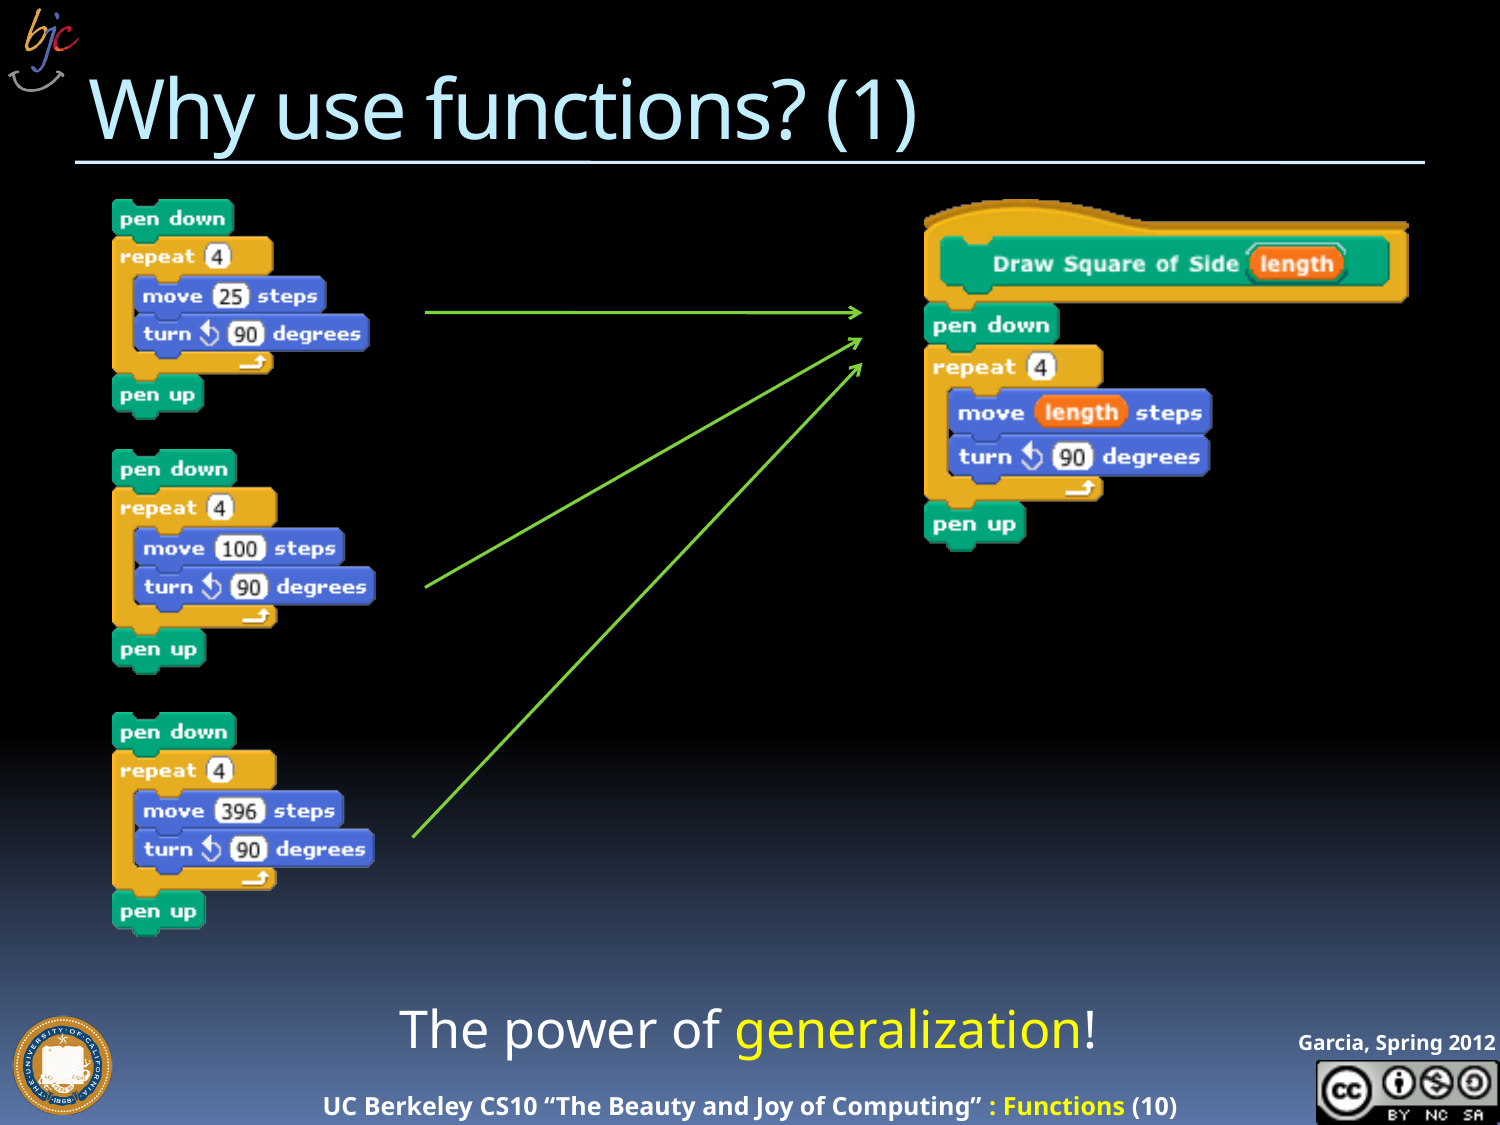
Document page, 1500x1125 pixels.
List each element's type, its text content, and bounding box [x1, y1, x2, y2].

text_box The power of generalization! [306, 986, 1191, 1059]
picture [8, 8, 79, 92]
picture [111, 199, 370, 420]
picture [1316, 1060, 1500, 1125]
picture [12, 1015, 113, 1116]
picture [924, 199, 1409, 553]
picture [112, 711, 376, 938]
title Why use functions? (1) [75, 37, 1425, 163]
picture [112, 449, 377, 676]
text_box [399, 374, 876, 826]
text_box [424, 337, 863, 366]
